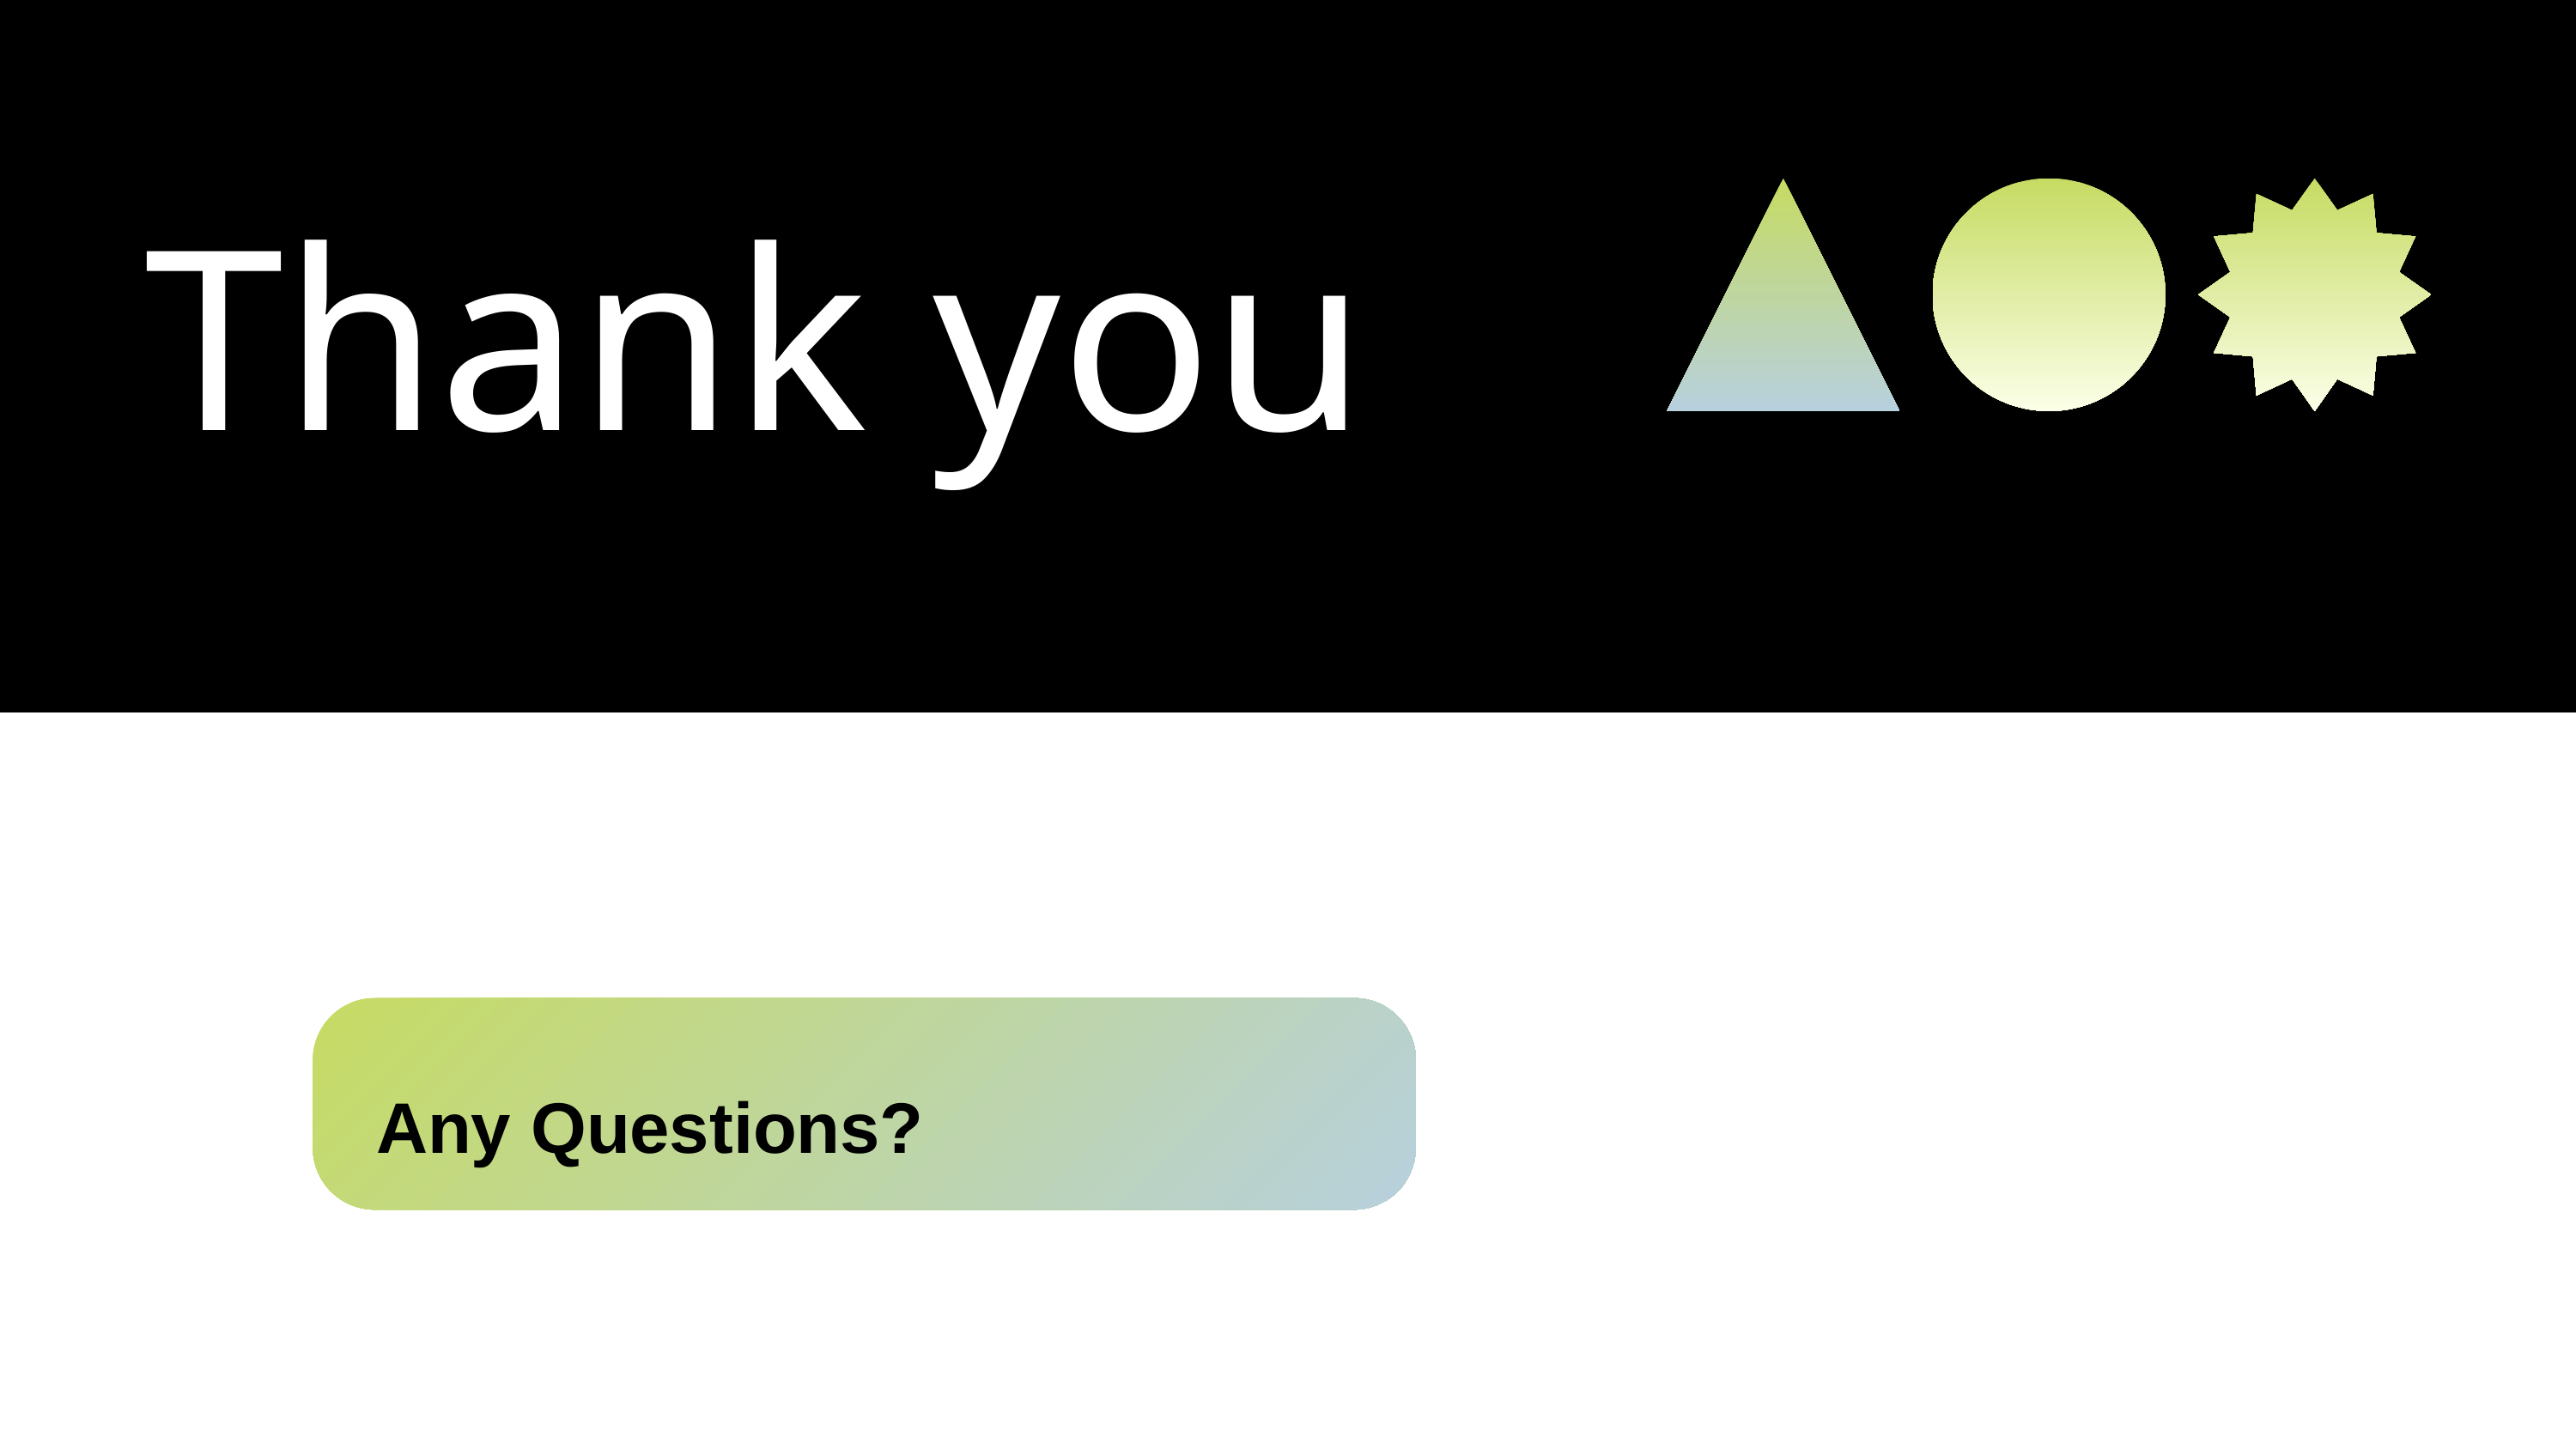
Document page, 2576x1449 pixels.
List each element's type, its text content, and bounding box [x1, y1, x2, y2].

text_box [2197, 178, 2432, 412]
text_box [1667, 178, 1900, 412]
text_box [1932, 178, 2166, 412]
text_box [313, 938, 1417, 1210]
text_box Thank you [144, 179, 1384, 481]
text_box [0, 686, 2576, 1449]
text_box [375, 1038, 1353, 1169]
